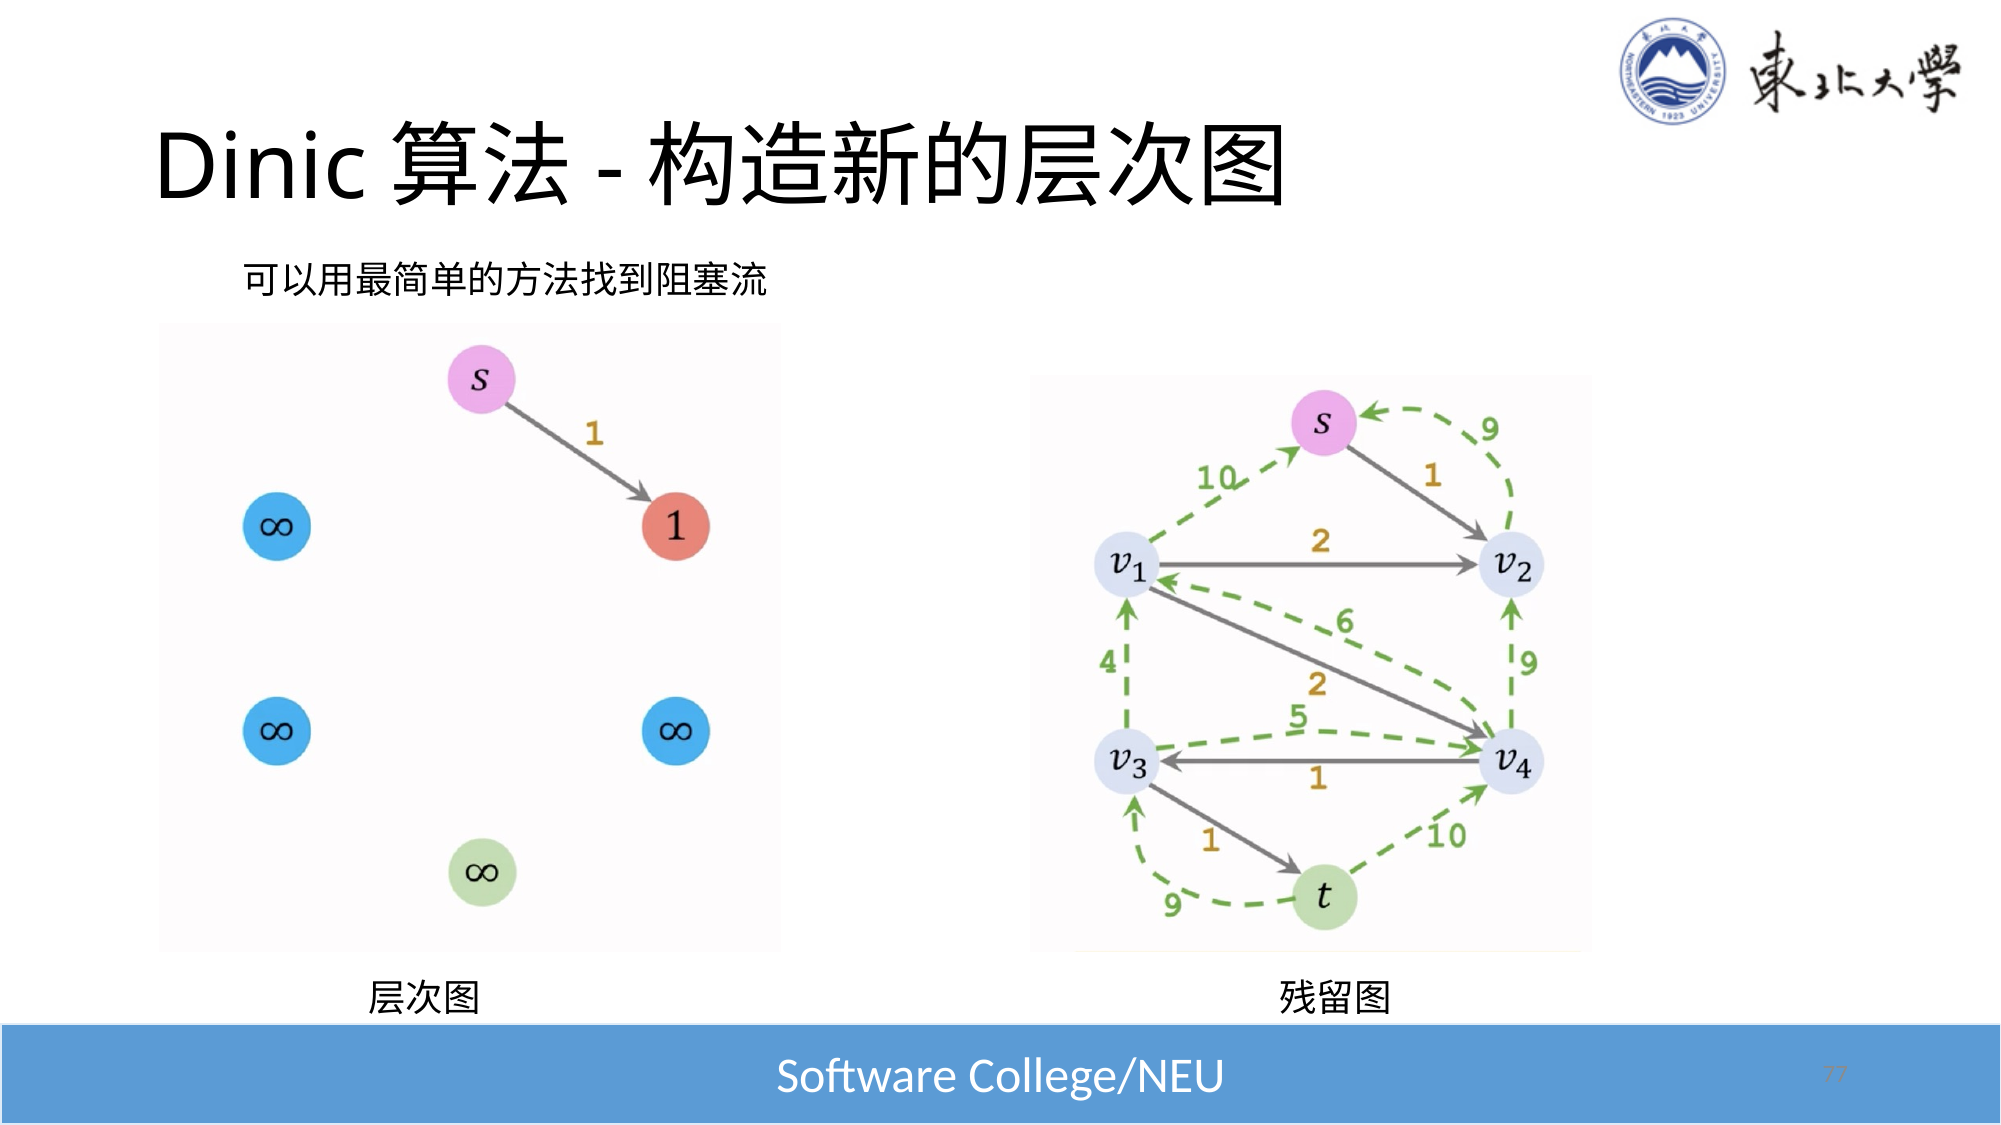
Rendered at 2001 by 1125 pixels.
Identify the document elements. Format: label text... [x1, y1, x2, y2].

text_box 层次图 [353, 966, 588, 1027]
title Dinic算法-构造新的层次图 [137, 59, 1863, 278]
text_box 可以用最简单的方法找到阻塞流 [228, 248, 783, 309]
picture [1030, 375, 1592, 952]
picture [1605, 4, 1987, 135]
text_box 残留图 [1264, 966, 1555, 1027]
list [159, 324, 781, 952]
